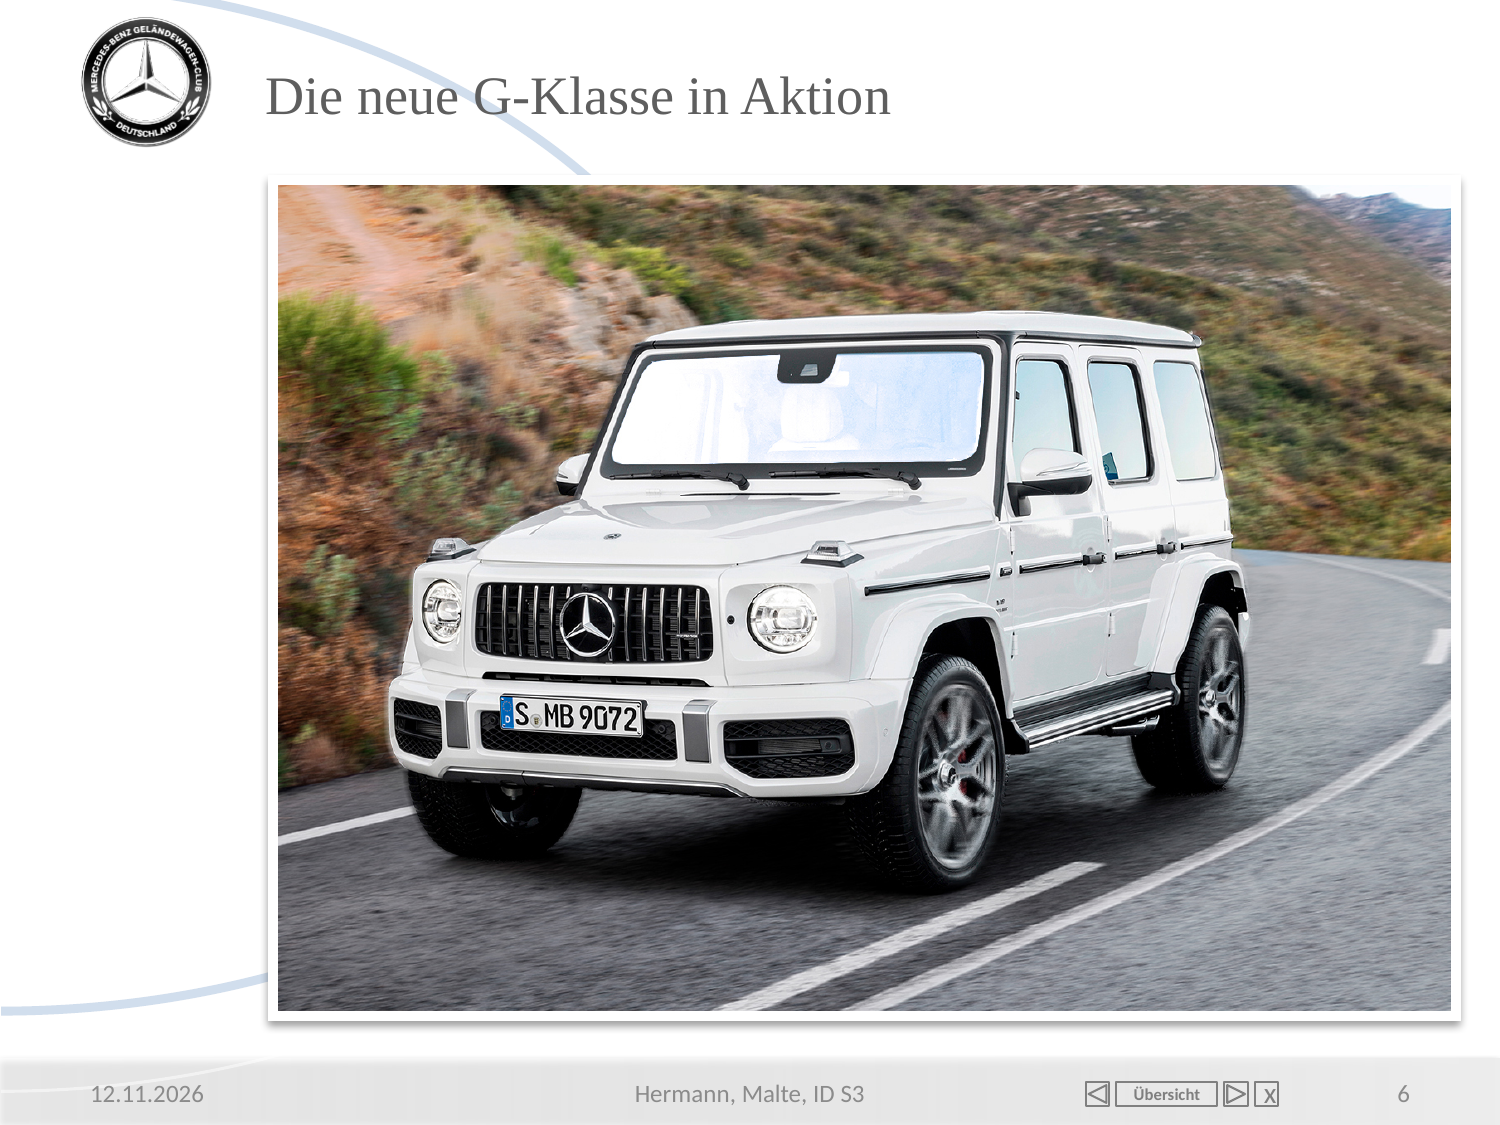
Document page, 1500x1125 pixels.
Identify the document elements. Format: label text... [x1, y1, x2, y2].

picture [74, 13, 221, 161]
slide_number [75, 1062, 425, 1123]
picture [277, 184, 1452, 1012]
slide_number 6 [1074, 1062, 1425, 1123]
title Die neue G‑Klasse in Aktion [265, 19, 1500, 167]
footer Hermann, Malte, ID S3 [512, 1062, 988, 1123]
